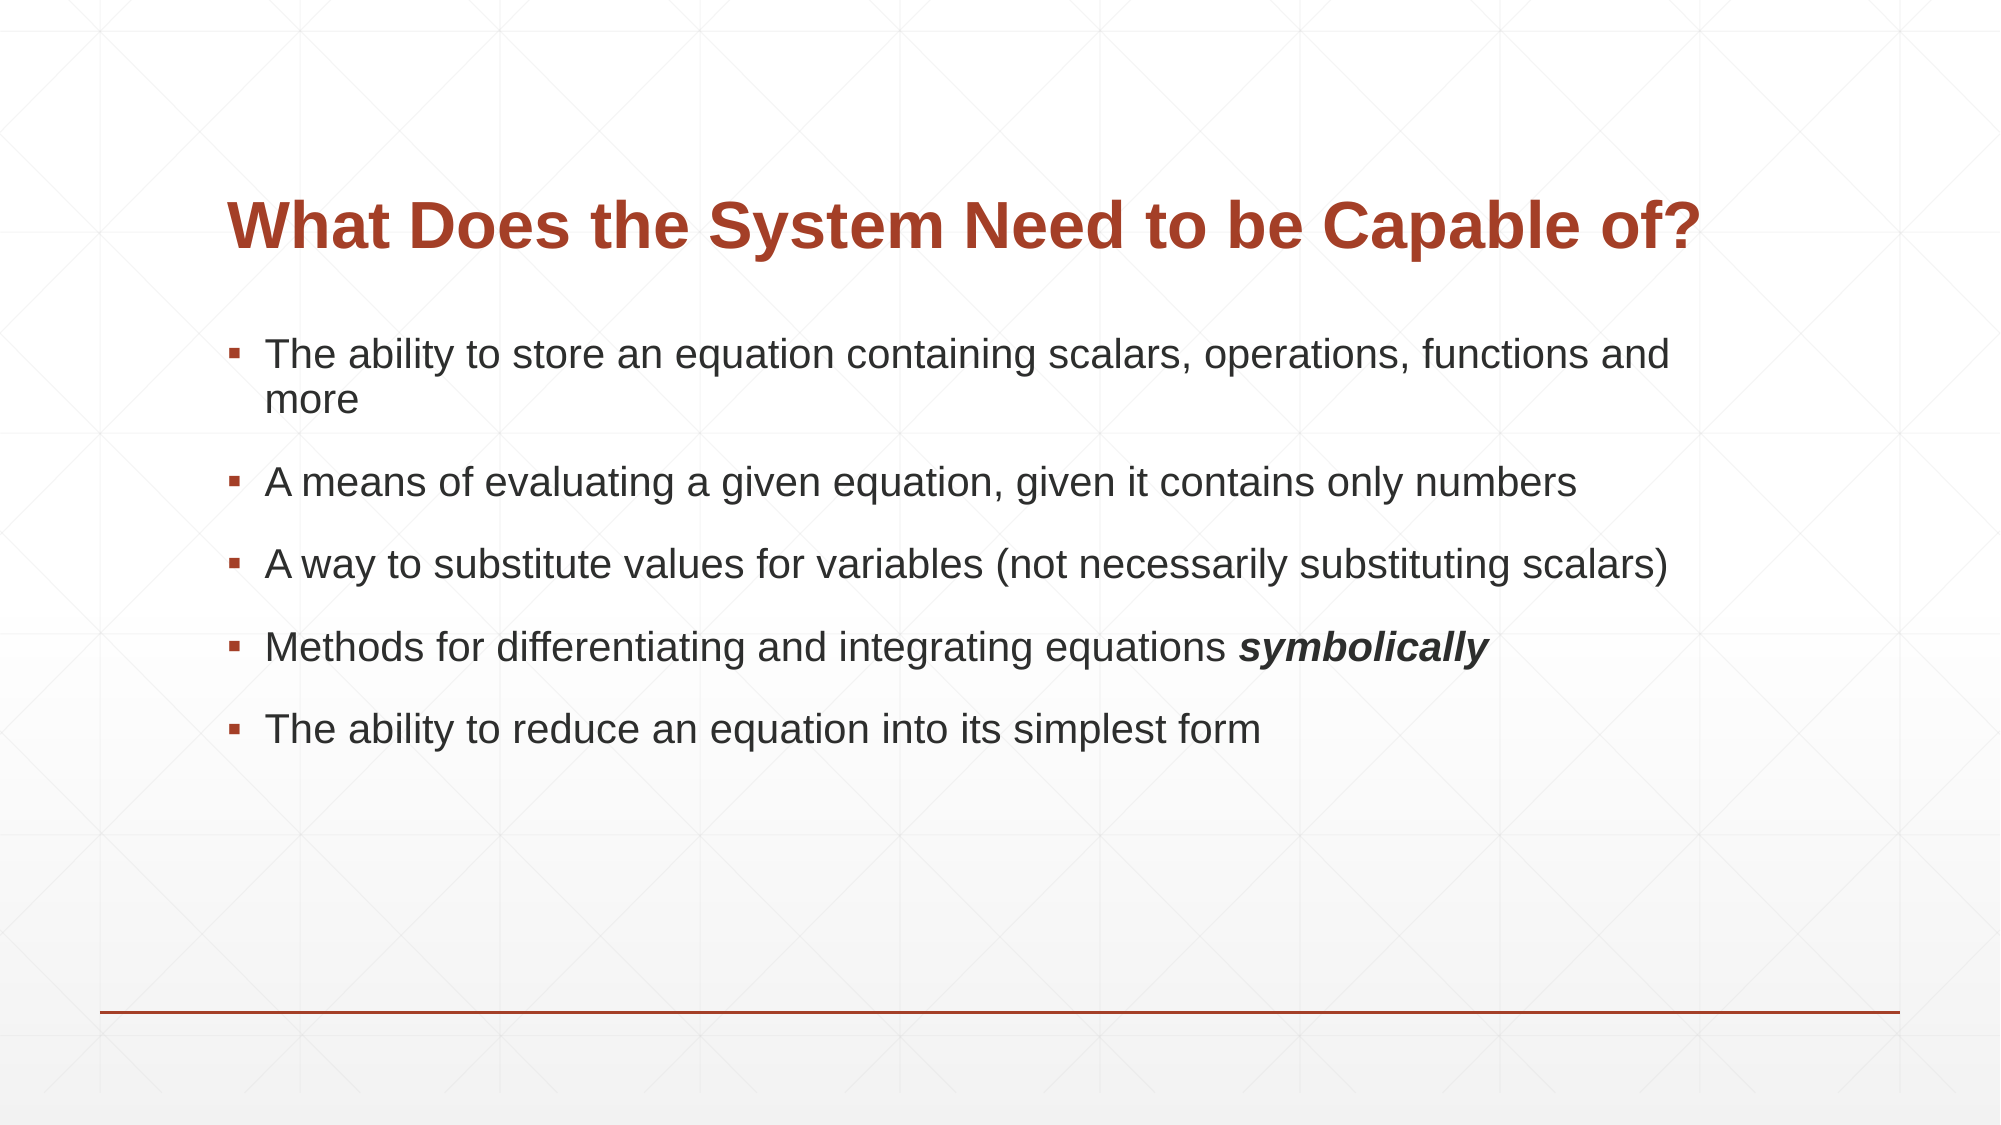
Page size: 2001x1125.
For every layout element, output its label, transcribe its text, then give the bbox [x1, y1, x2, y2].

text_box [212, 317, 1815, 943]
text_box The ability to store an equation containing scalars, operations, functions and more A means of evaluating a given equation, given it contains only numbers A way to substitute values for variables (not necessarily substituting scalars) Methods for differentiating and integrating equations symbolically The ability to reduce an equation into its simplest form [212, 324, 1788, 950]
title What Does the System Need to be Capable of? [212, 82, 1788, 271]
